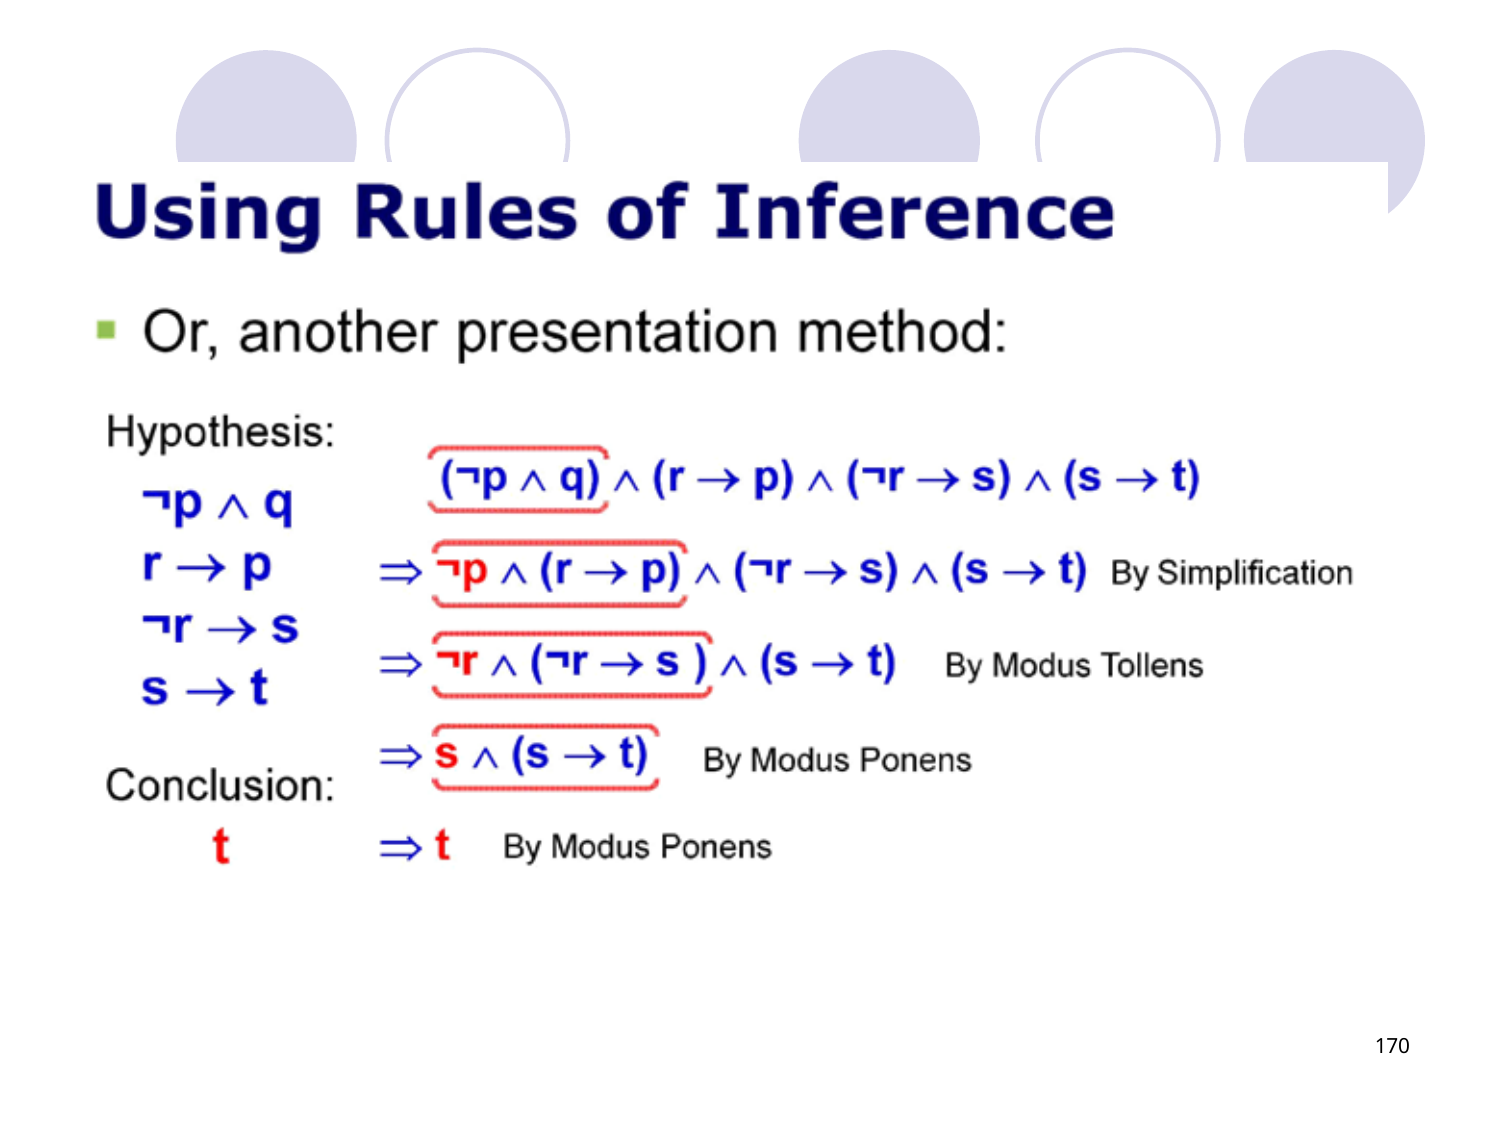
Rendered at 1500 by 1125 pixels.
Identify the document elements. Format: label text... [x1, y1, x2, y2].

picture [82, 162, 1388, 945]
slide_number 170 [1074, 1024, 1426, 1101]
